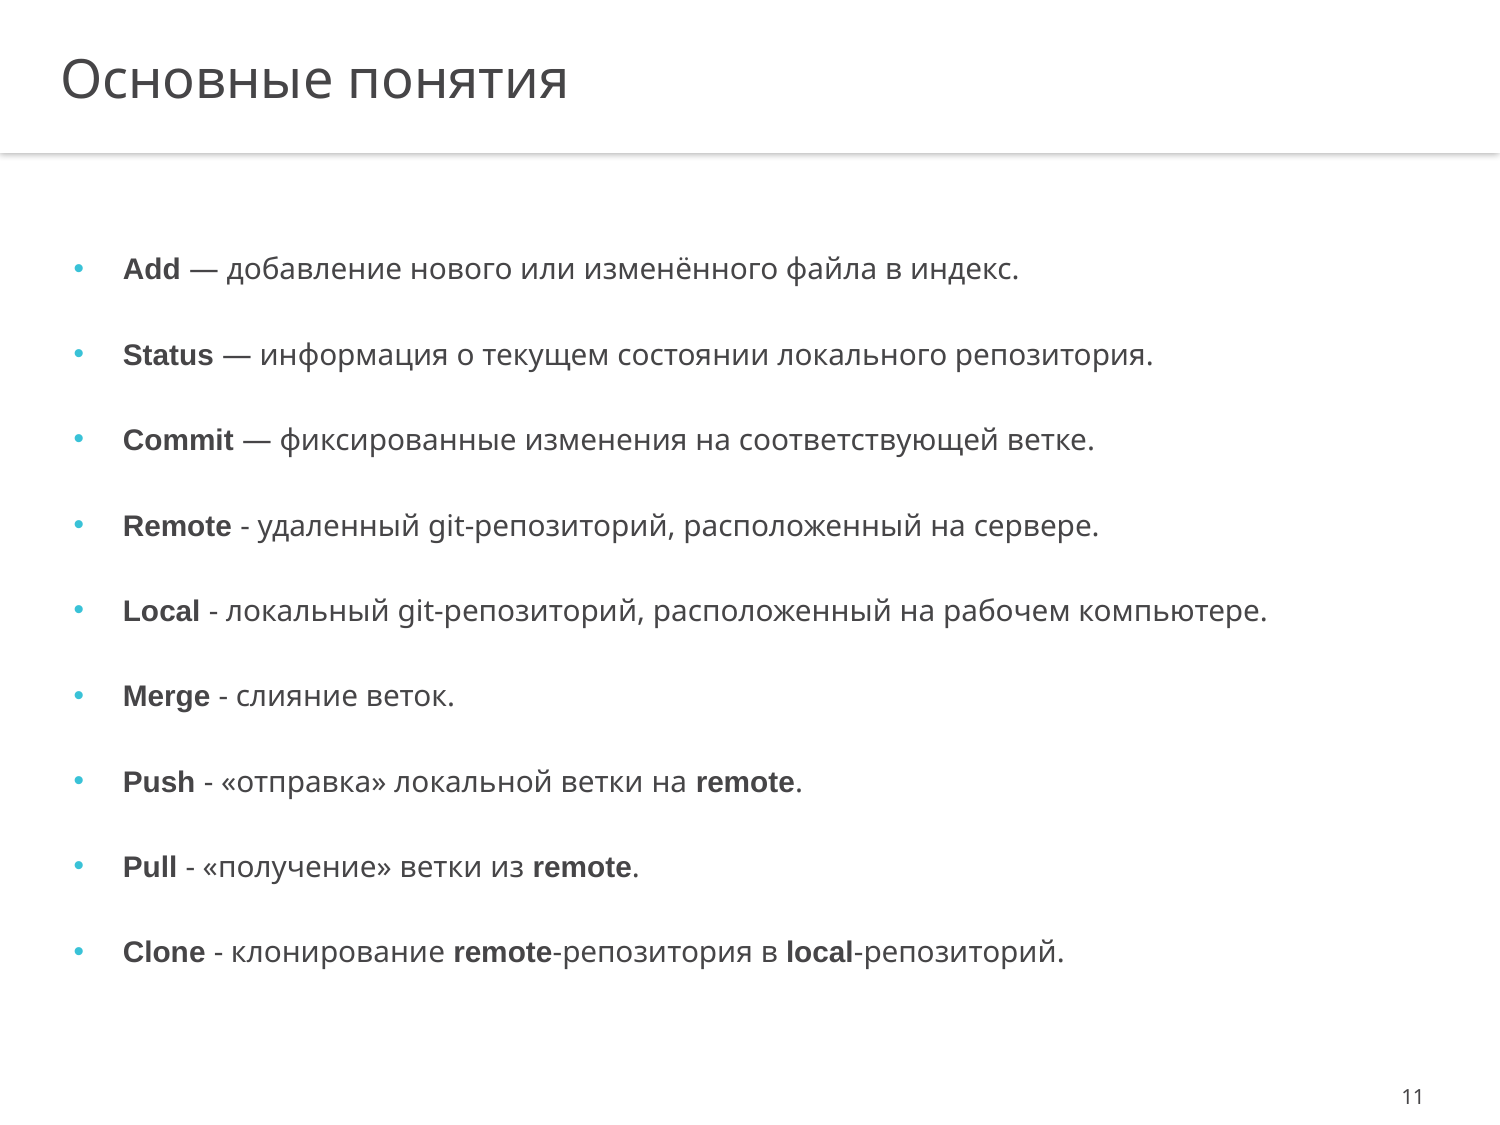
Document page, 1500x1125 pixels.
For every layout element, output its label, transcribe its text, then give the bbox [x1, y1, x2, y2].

list Основные понятия [0, 0, 1500, 153]
list Add — добавление нового или изменённого файла в индекс. Status — информация о текущем состоянии локального репозитория. Commit — фиксированные изменения на соответствующей ветке. Remote - удаленный git-репозиторий, расположенный на сервере. Local - локальный git-репозиторий, расположенный на рабочем компьютере. Merge - слияние веток. Push - «отправка» локальной ветки на remote. Pull - «получение» ветки из remote. Clone - клонирование remote-репозитория в local-репозиторий. [58, 235, 1442, 986]
